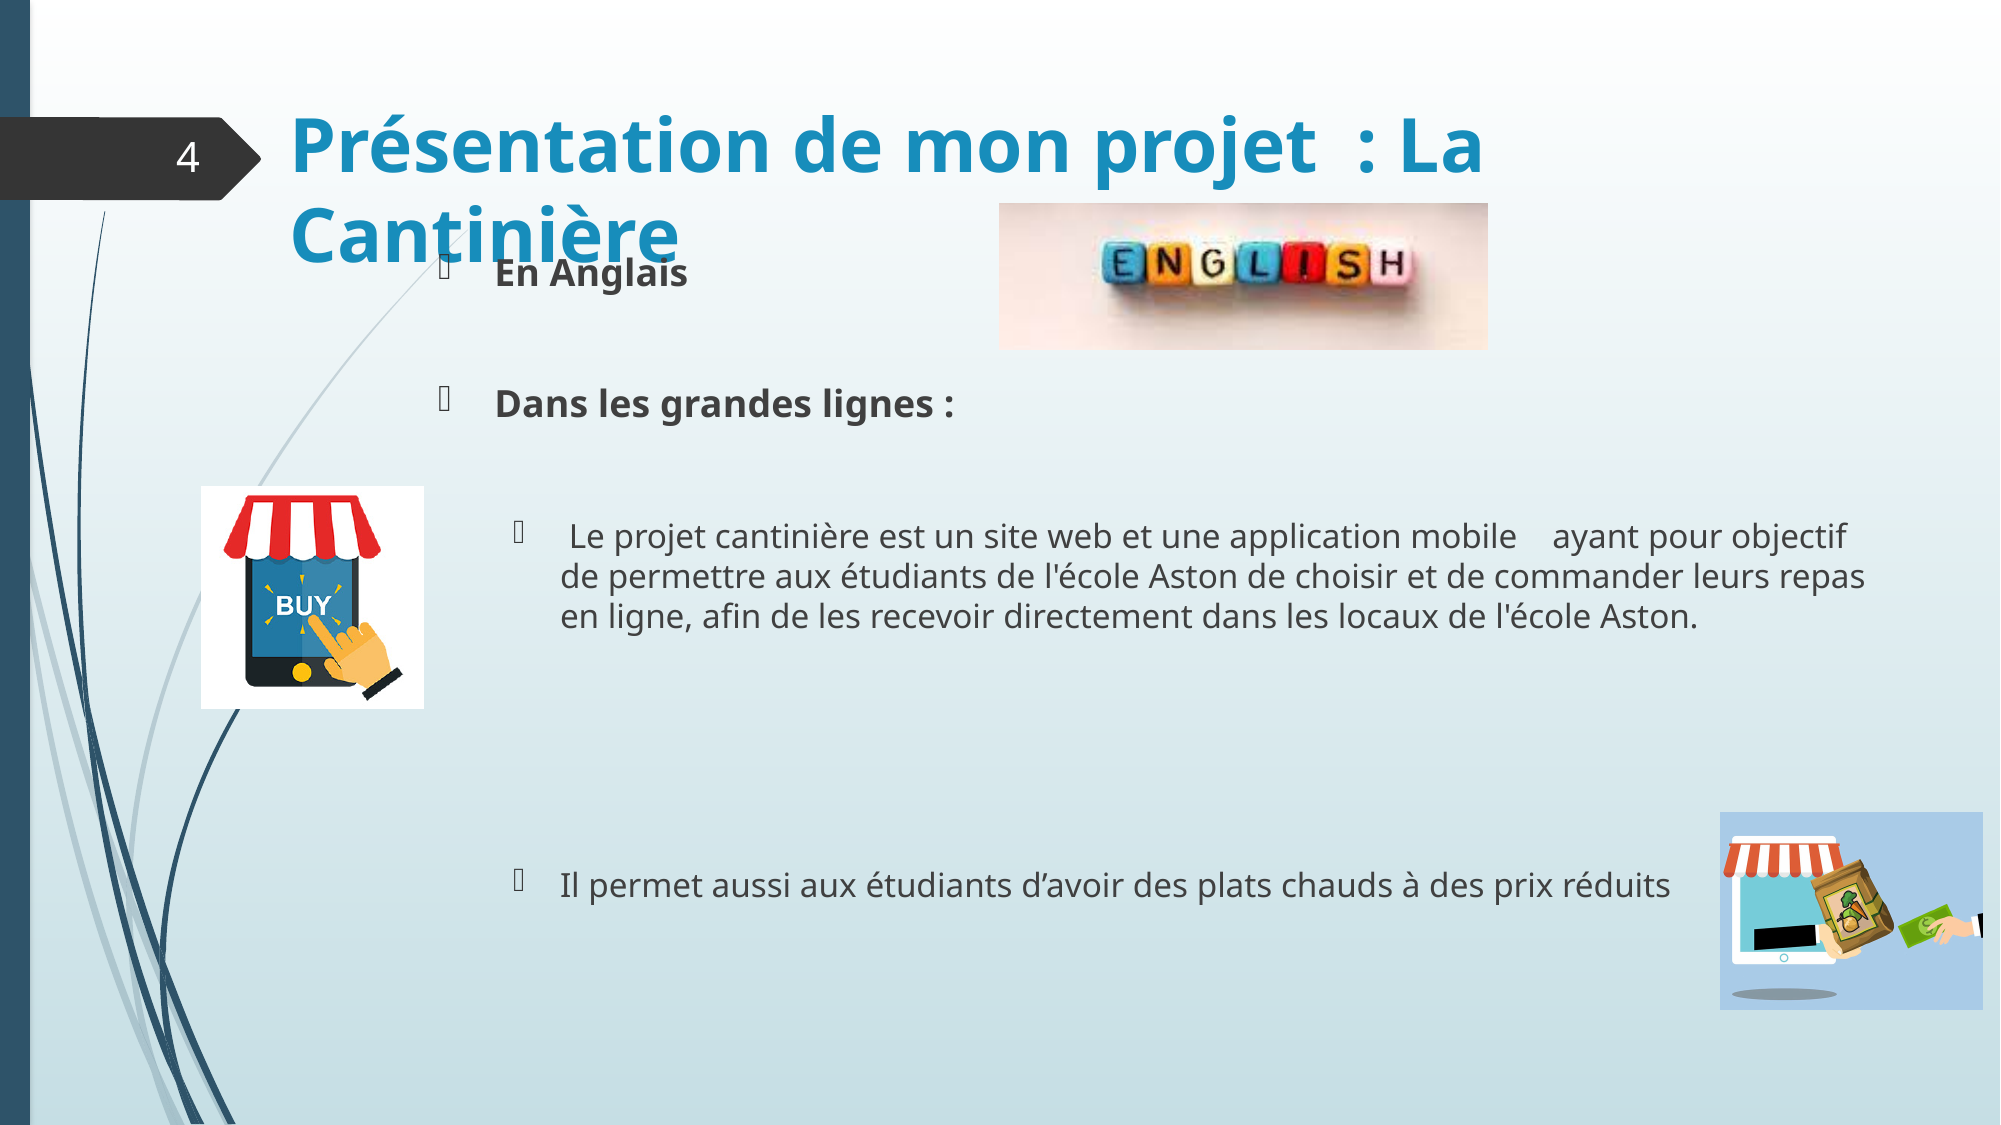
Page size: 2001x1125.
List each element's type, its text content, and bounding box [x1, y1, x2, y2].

picture [999, 203, 1488, 350]
picture [200, 486, 424, 710]
picture [1719, 812, 1983, 1010]
slide_number 4 [87, 129, 216, 190]
list En Anglais Dans les grandes lignes : Le projet cantinière est un site web et une application mobile ayant pour objectif de permettre aux étudiants de l'école Aston de choisir et de commander leurs repas en ligne, afin de les recevoir directement dans les locaux de l'école Aston. Il permet aussi aux étudiants d’avoir des plats chauds à des prix réduits [423, 241, 1888, 1052]
title Présentation de mon projet : La Cantinière [274, 90, 1888, 313]
